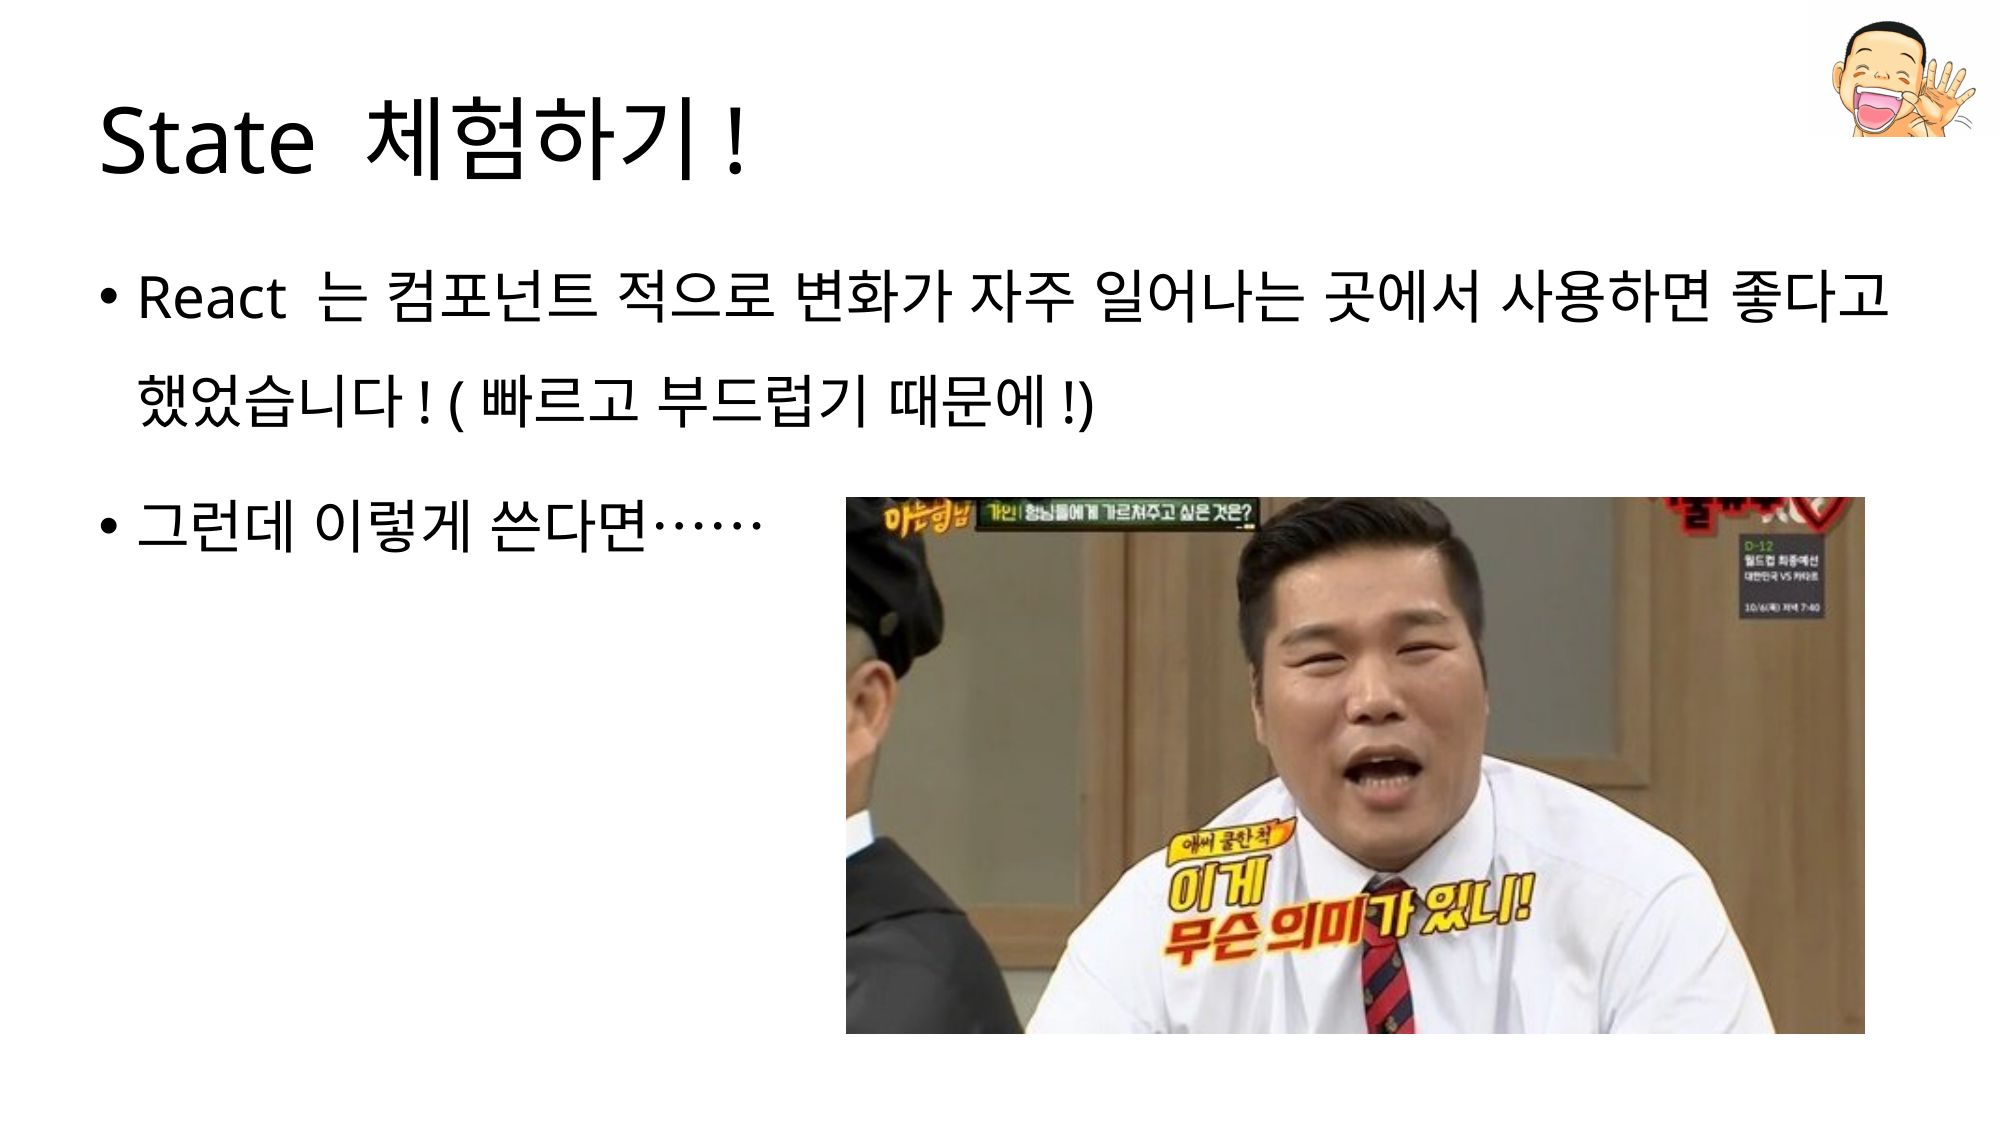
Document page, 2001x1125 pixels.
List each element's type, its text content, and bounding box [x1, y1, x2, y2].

picture [1931, 0, 2000, 137]
list React 는 컴포넌트 적으로 변화가 자주 일어나는 곳에서 사용하면 좋다고 했었습니다! (빠르고 부드럽기 때문에!) 그런데 이렇게 쓴다면…… [83, 217, 1931, 1125]
picture [845, 497, 1865, 1034]
title State 체험하기! [83, 0, 1931, 217]
